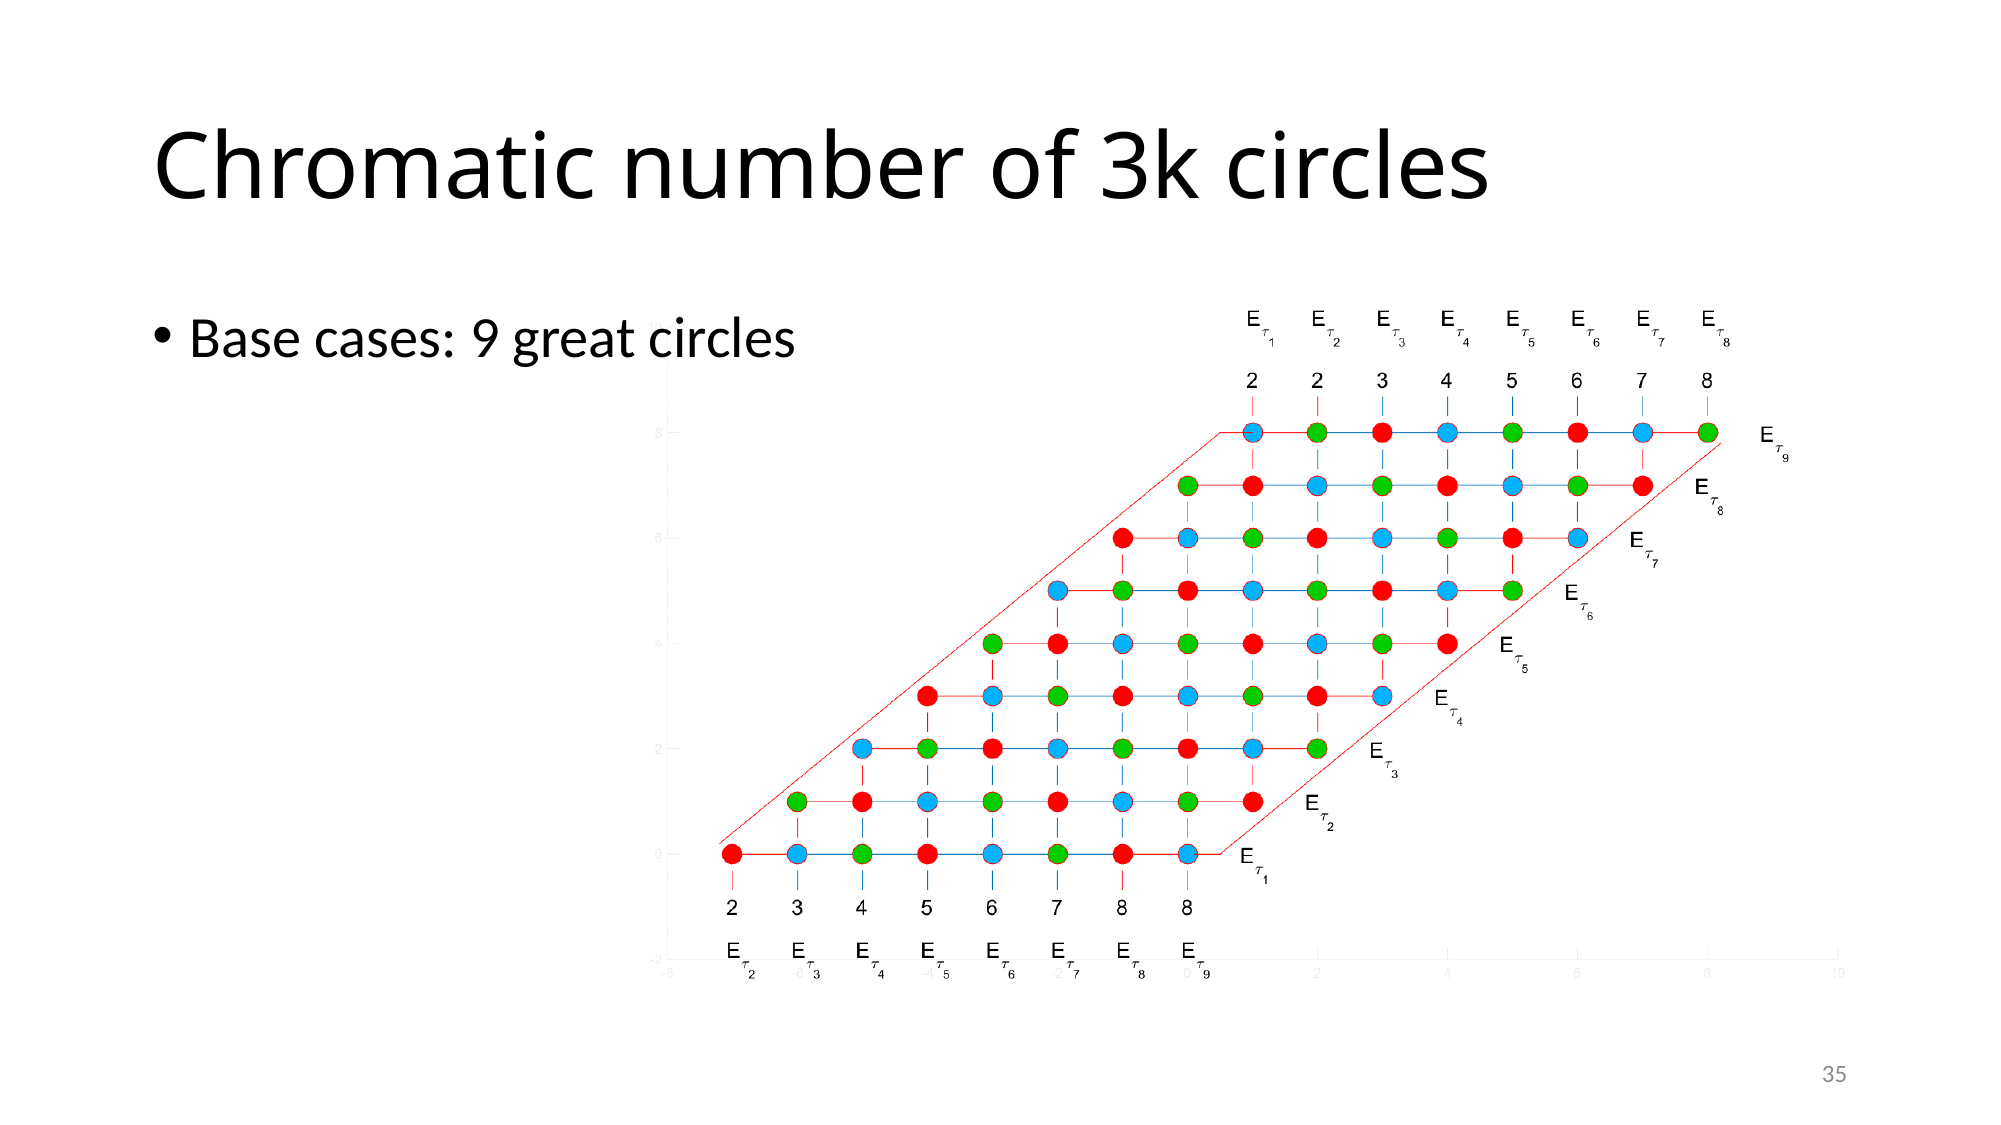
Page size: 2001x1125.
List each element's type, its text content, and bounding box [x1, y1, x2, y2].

slide_number 35 [1412, 1044, 1863, 1103]
picture [471, 269, 1981, 1044]
list Base cases: 9 great circles [137, 299, 471, 1014]
title Chromatic number of 3k circles [137, 59, 1863, 278]
